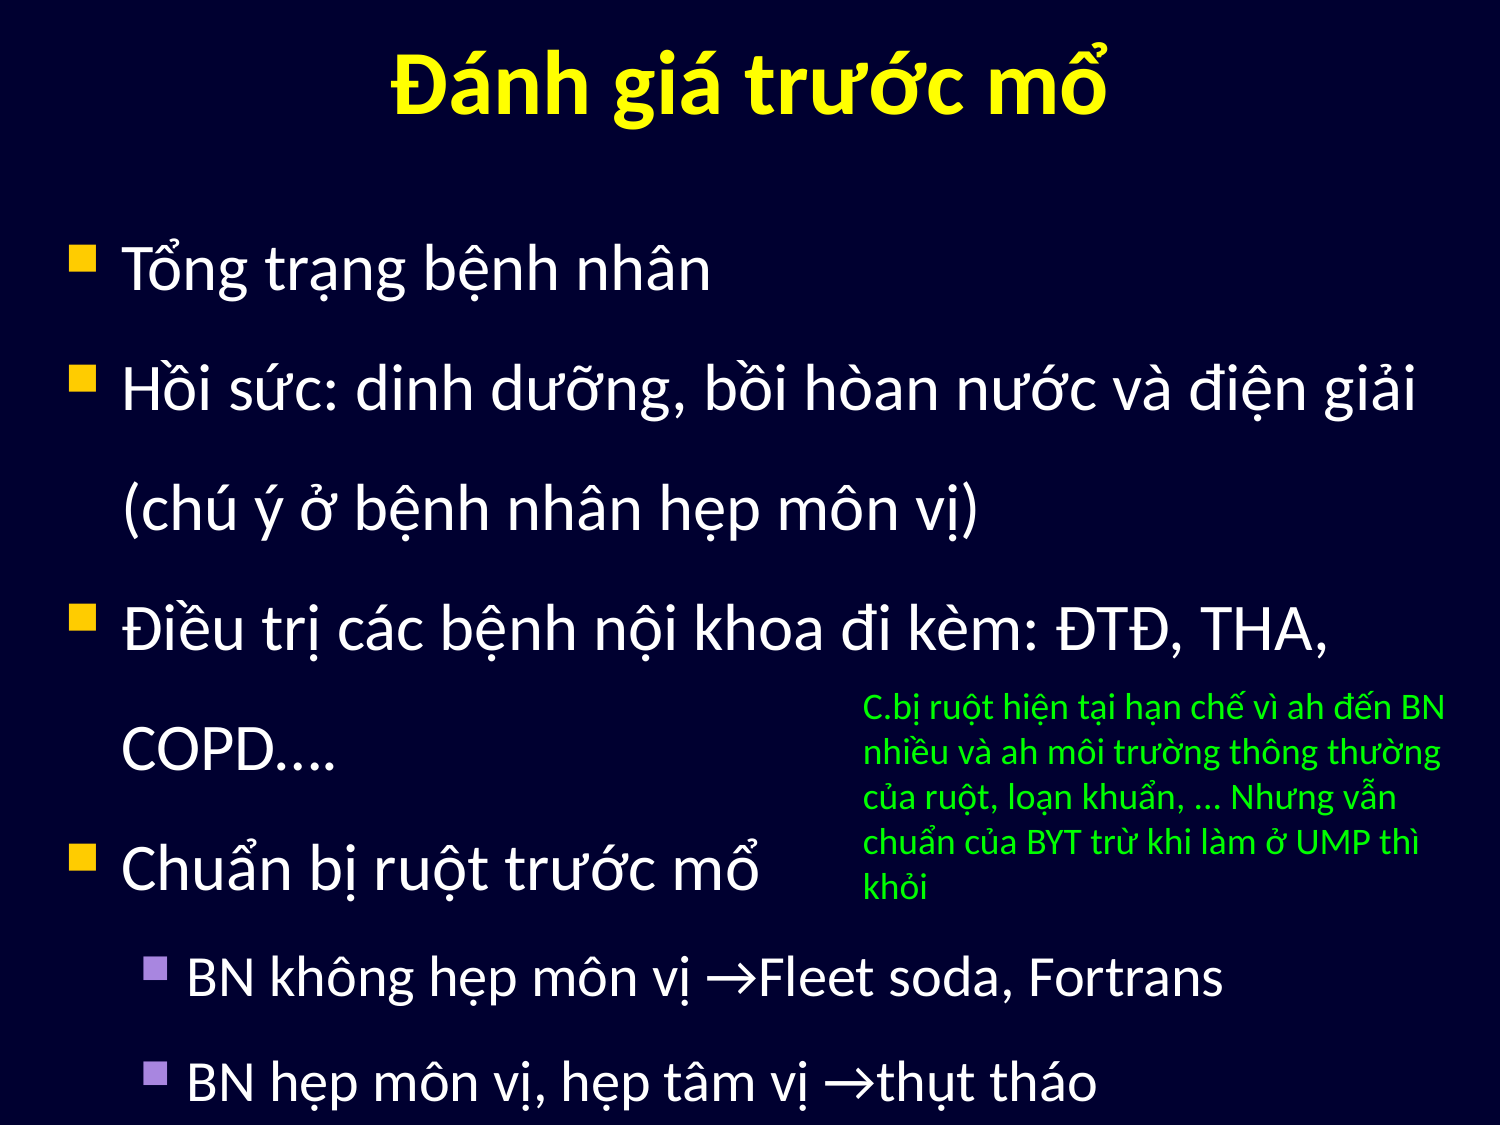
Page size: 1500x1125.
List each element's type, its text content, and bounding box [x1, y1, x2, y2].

text_box C.bị ruột hiện tại hạn chế vì ah đến BN nhiều và ah môi trường thông thường của ruột, loạn khuẩn, ... Nhưng vẫn chuẩn của BYT trừ khi làm ở UMP thì khỏi [848, 674, 1463, 915]
title Đánh giá trước mổ [74, 24, 1426, 131]
list Tổng trạng bệnh nhân Hồi sức: dinh dưỡng, bồi hòan nước và điện giải (chú ý ở bệnh nhân hẹp môn vị) Điều trị các bệnh nội khoa đi kèm: ĐTĐ, THA, COPD…. Chuẩn bị ruột trước mổ BN không hẹp môn vị →Fleet soda, Fortrans BN hẹp môn vị, hẹp tâm vị →thụt tháo [49, 176, 1451, 1099]
